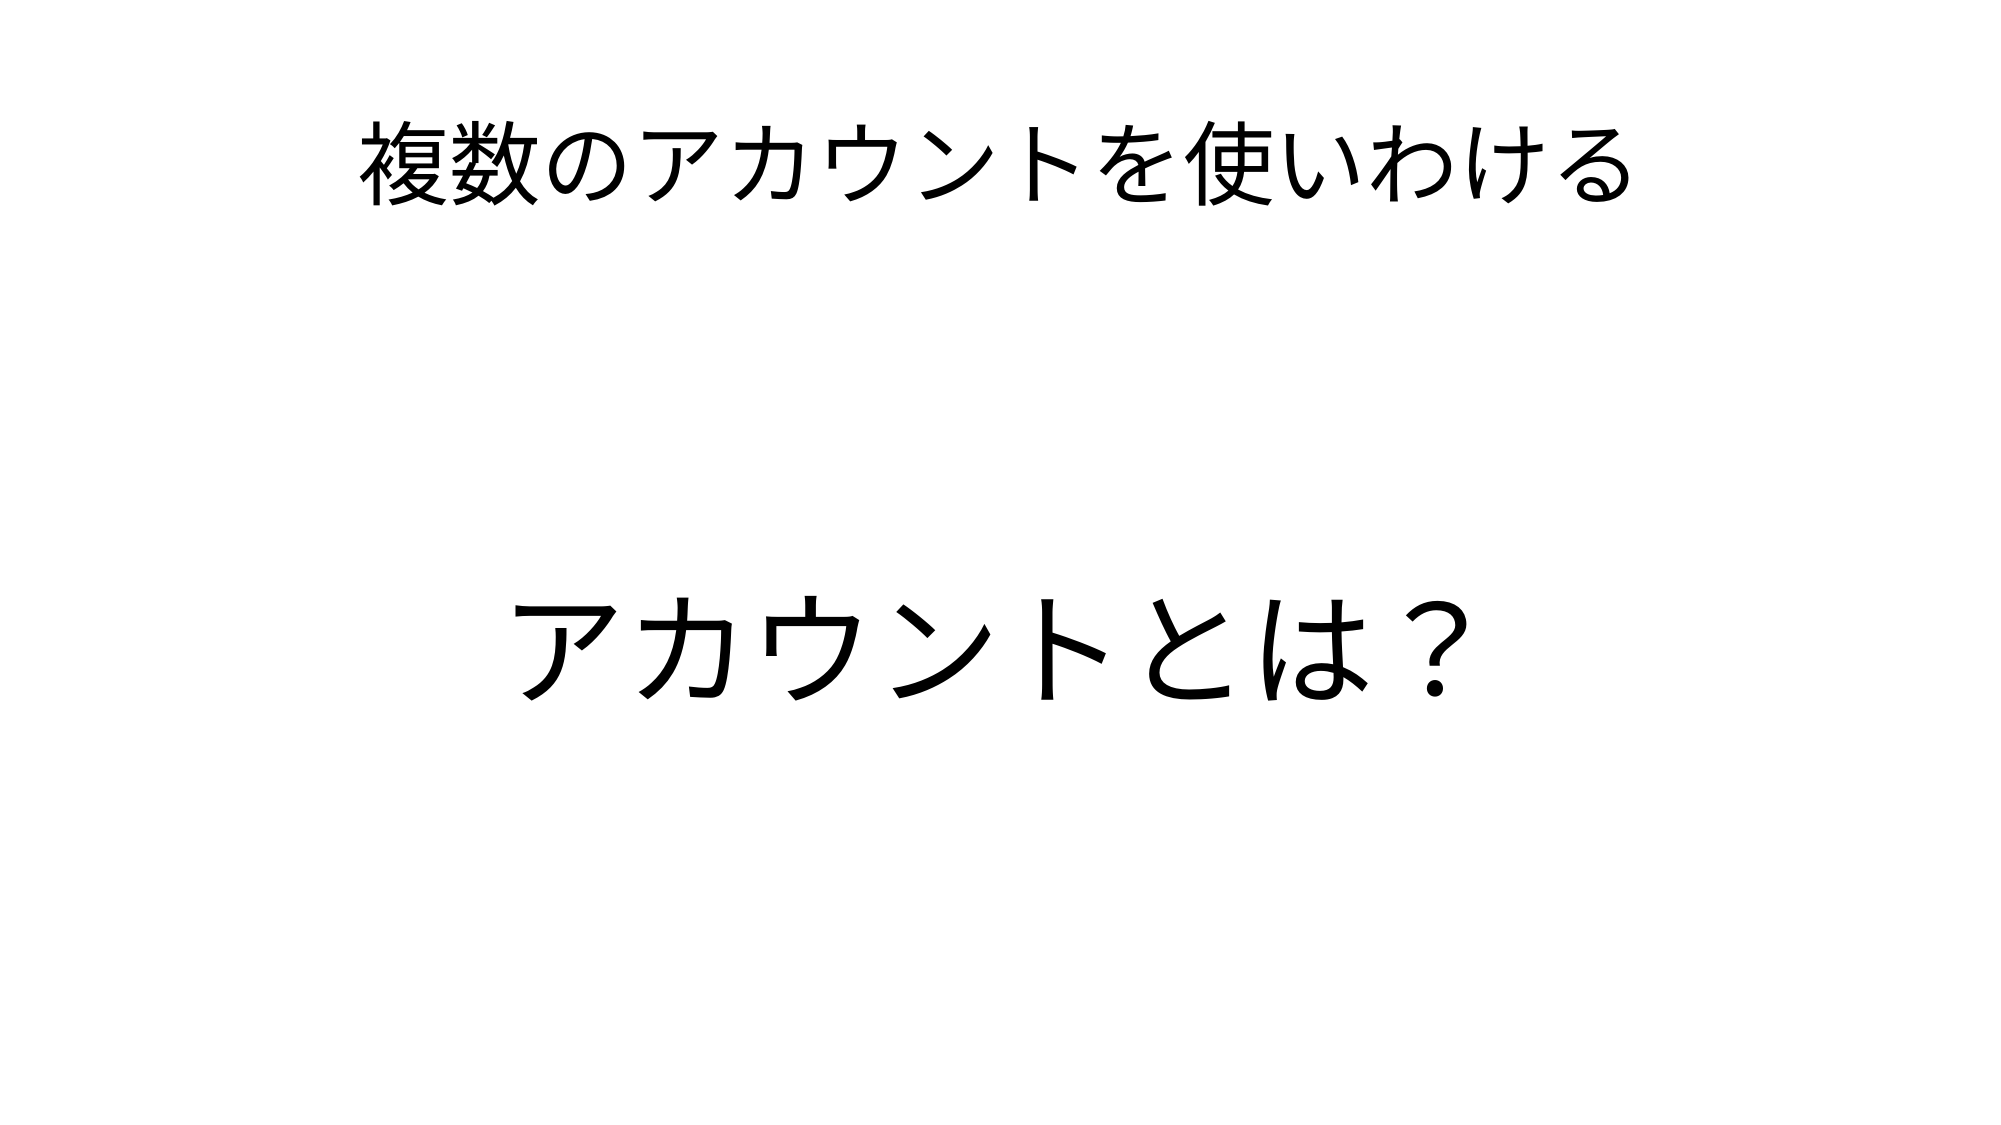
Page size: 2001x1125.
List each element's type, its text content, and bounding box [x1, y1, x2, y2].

title 複数のアカウントを使いわける [137, 59, 1863, 278]
list アカウントとは？ [137, 299, 1863, 1014]
